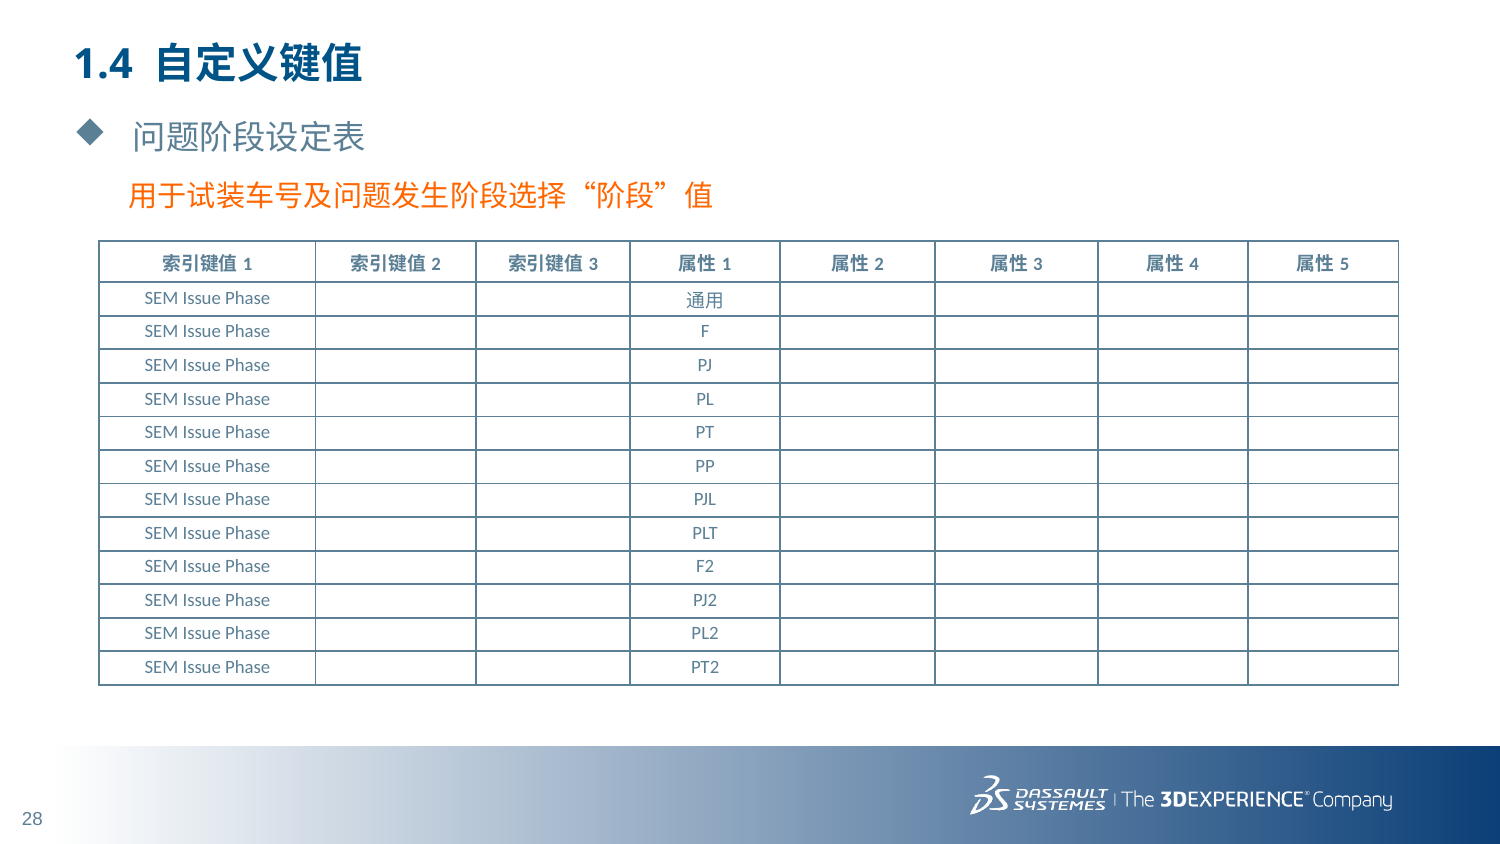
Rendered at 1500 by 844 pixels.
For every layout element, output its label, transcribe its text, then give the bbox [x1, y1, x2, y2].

table_cell [1249, 283, 1398, 315]
table_cell [781, 552, 934, 583]
table_cell [936, 619, 1097, 650]
table_cell [1099, 384, 1247, 416]
table_cell [1249, 552, 1398, 583]
table_cell [1099, 484, 1247, 516]
text_box 问题阶段设定表 [58, 88, 1166, 164]
table_cell 通用 [631, 283, 779, 315]
table_cell [936, 585, 1097, 617]
table_cell [1249, 484, 1398, 516]
table_header 属性3 [936, 242, 1097, 281]
table_header 属性4 [1099, 242, 1247, 281]
table_cell SEM Issue Phase [100, 283, 315, 315]
table_cell [936, 417, 1097, 449]
table_cell [477, 384, 629, 416]
table_cell [936, 552, 1097, 583]
table_cell [316, 283, 475, 315]
table_cell [1249, 585, 1398, 617]
table_cell [477, 619, 629, 650]
table_cell [316, 552, 475, 583]
table_cell [781, 350, 934, 382]
title 1.4 自定义键值 [58, 23, 1072, 88]
table_cell PJL [631, 484, 779, 516]
picture [962, 775, 1400, 815]
table_cell [477, 417, 629, 449]
table_header 属性2 [781, 242, 934, 281]
table_header 属性1 [631, 242, 779, 281]
table_cell SEM Issue Phase [100, 552, 315, 583]
table_cell [936, 652, 1097, 684]
table_cell [1249, 619, 1398, 650]
table_cell PL [631, 384, 779, 416]
table_cell [316, 619, 475, 650]
table_cell [316, 484, 475, 516]
table_cell [781, 484, 934, 516]
table_cell [1249, 384, 1398, 416]
table_cell PT2 [631, 652, 779, 684]
table_cell [936, 518, 1097, 550]
table_cell [1249, 451, 1398, 483]
table_cell [1249, 350, 1398, 382]
table_cell [477, 552, 629, 583]
table_cell [781, 317, 934, 348]
table_cell [936, 451, 1097, 483]
table_cell [936, 283, 1097, 315]
table_header 索引键值1 [100, 242, 315, 281]
table_cell [781, 619, 934, 650]
table_cell F [631, 317, 779, 348]
table_cell [781, 518, 934, 550]
table_cell [316, 518, 475, 550]
table_cell SEM Issue Phase [100, 585, 315, 617]
table_cell SEM Issue Phase [100, 384, 315, 416]
table_cell [781, 652, 934, 684]
table_cell [1099, 552, 1247, 583]
table_cell [477, 451, 629, 483]
table_cell SEM Issue Phase [100, 652, 315, 684]
table_cell F2 [631, 552, 779, 583]
table_cell SEM Issue Phase [100, 619, 315, 650]
table_cell [477, 518, 629, 550]
table_cell [1099, 283, 1247, 315]
table_cell [781, 585, 934, 617]
table_cell [1099, 417, 1247, 449]
table_cell [316, 384, 475, 416]
table_cell [477, 317, 629, 348]
table_cell [936, 384, 1097, 416]
table_cell [1099, 619, 1247, 650]
table_cell [1099, 350, 1247, 382]
table_cell [1099, 451, 1247, 483]
table_header 索引键值2 [316, 242, 475, 281]
table_cell [1249, 417, 1398, 449]
table_cell PJ [631, 350, 779, 382]
table_cell [1099, 518, 1247, 550]
table_cell [936, 484, 1097, 516]
table_cell [477, 283, 629, 315]
table_cell [781, 451, 934, 483]
table_cell [316, 652, 475, 684]
table_cell PL2 [631, 619, 779, 650]
table_cell [781, 384, 934, 416]
table_cell [477, 585, 629, 617]
table_cell [477, 350, 629, 382]
table_cell SEM Issue Phase [100, 317, 315, 348]
table_cell [781, 283, 934, 315]
table_cell [1099, 585, 1247, 617]
table_header 属性5 [1249, 242, 1398, 281]
table_cell [781, 417, 934, 449]
table_cell SEM Issue Phase [100, 518, 315, 550]
table_cell SEM Issue Phase [100, 350, 315, 382]
table_cell [936, 317, 1097, 348]
table_cell [316, 350, 475, 382]
table_cell [936, 350, 1097, 382]
table_cell [477, 484, 629, 516]
table_cell PP [631, 451, 779, 483]
table_cell [477, 652, 629, 684]
table_cell [1099, 652, 1247, 684]
table_cell SEM Issue Phase [100, 484, 315, 516]
table_cell PT [631, 417, 779, 449]
table_header 索引键值3 [477, 242, 629, 281]
table_cell [1249, 652, 1398, 684]
table_cell [1249, 317, 1398, 348]
table_cell PJ2 [631, 585, 779, 617]
text_box 用于试装车号及问题发生阶段选择“阶段”值 [113, 169, 938, 220]
table_cell [316, 585, 475, 617]
table_cell [316, 451, 475, 483]
table_cell SEM Issue Phase [100, 451, 315, 483]
table_cell [1099, 317, 1247, 348]
table_cell [316, 417, 475, 449]
table_cell [1249, 518, 1398, 550]
table_cell [316, 317, 475, 348]
table_cell SEM Issue Phase [100, 417, 315, 449]
table_cell PLT [631, 518, 779, 550]
